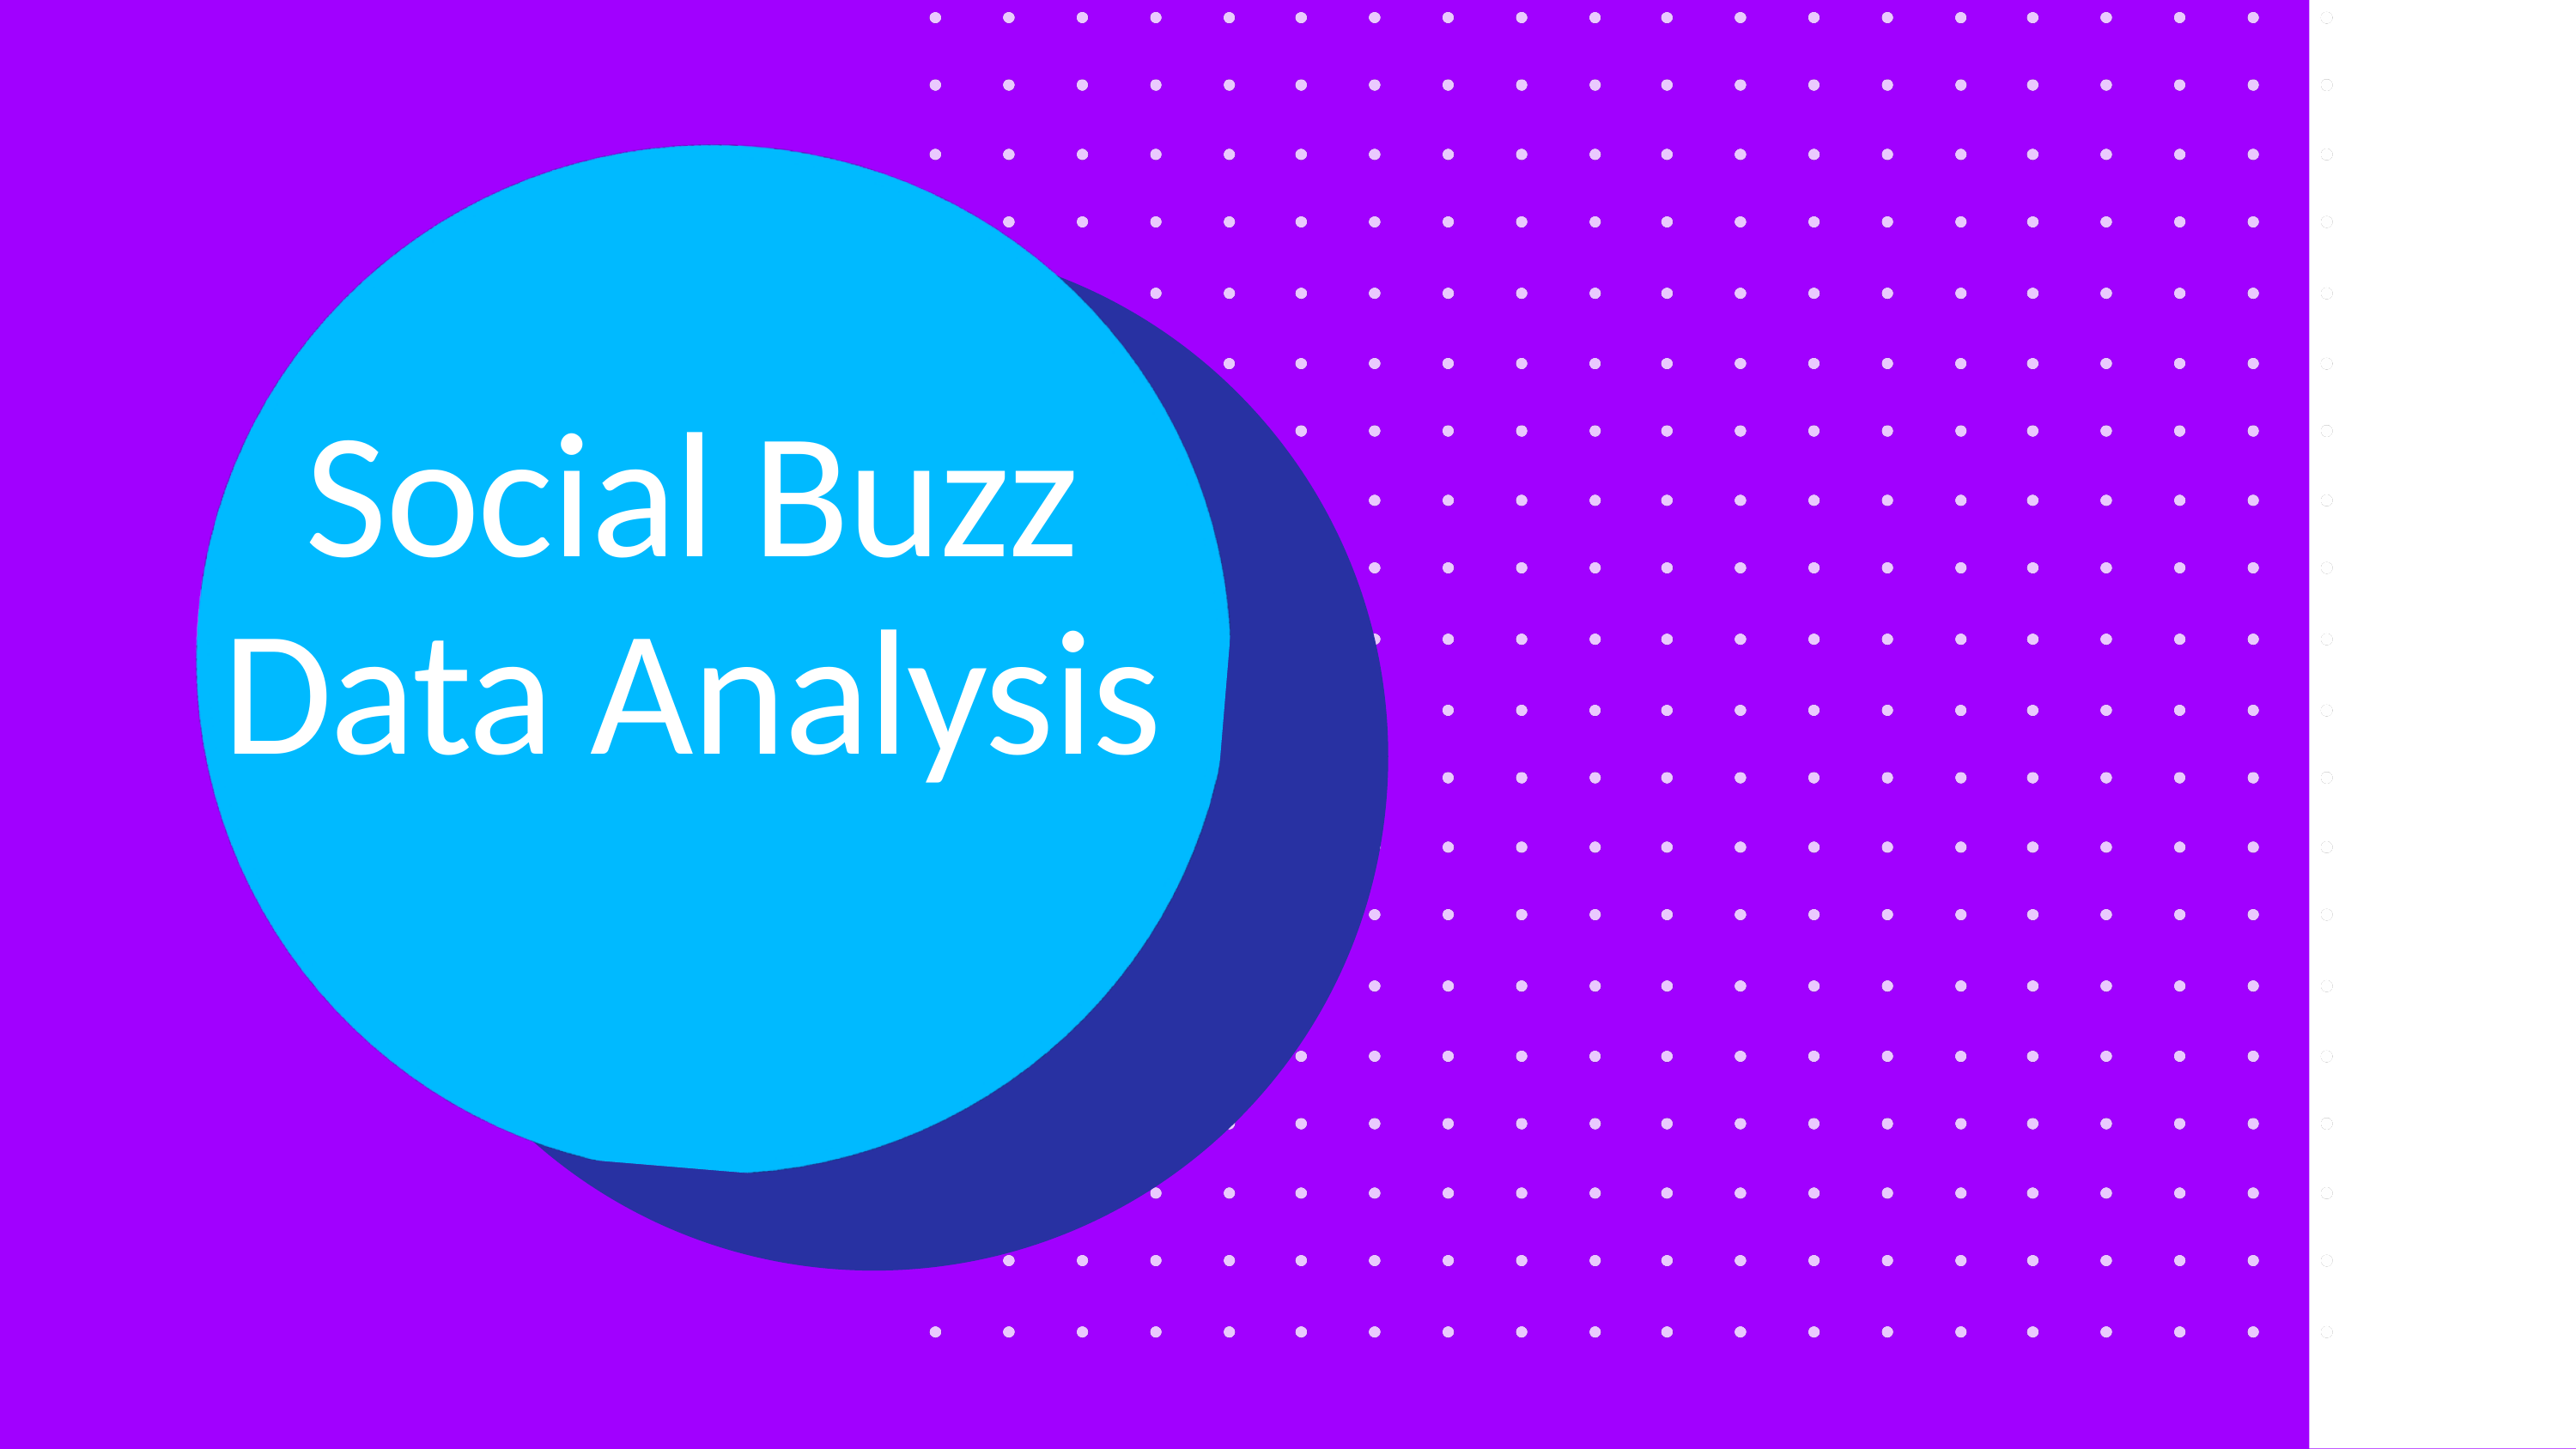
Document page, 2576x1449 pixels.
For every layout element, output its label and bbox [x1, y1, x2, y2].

text_box [921, 7, 2337, 1342]
text_box [155, 99, 1388, 1271]
text_box [2309, 0, 2576, 1449]
